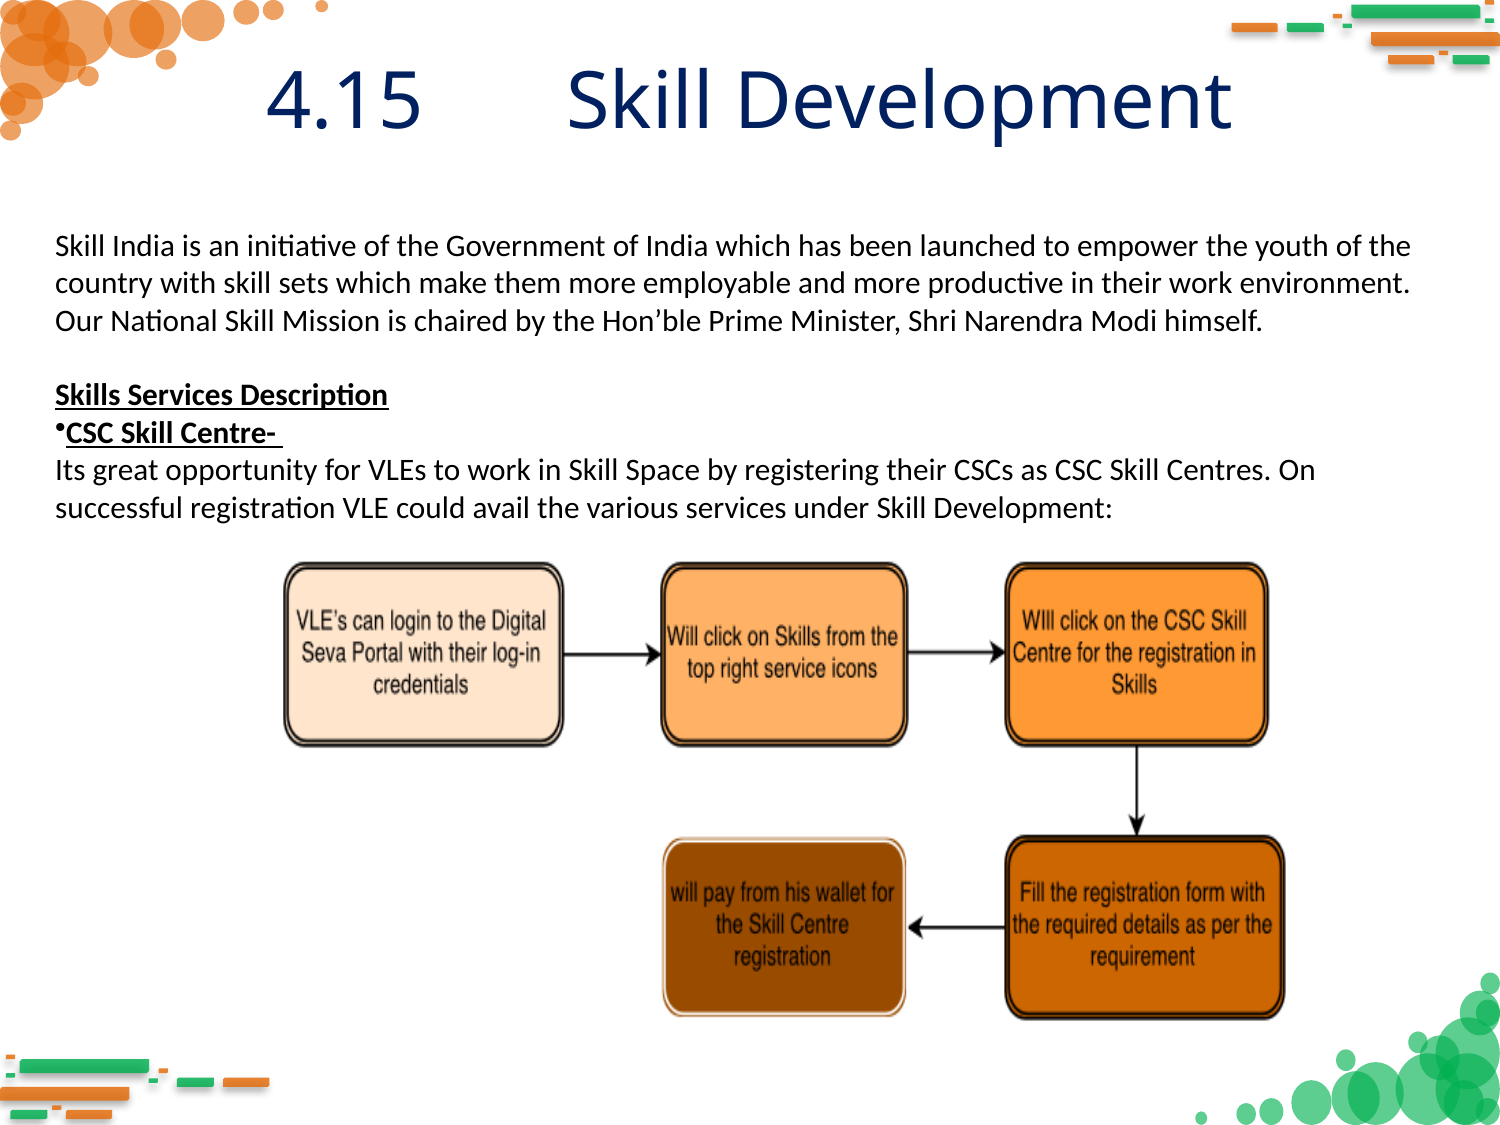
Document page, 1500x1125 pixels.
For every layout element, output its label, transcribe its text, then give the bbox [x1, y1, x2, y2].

picture [263, 550, 1316, 1076]
title 4.15 Skill Development [75, 45, 1425, 220]
text_box Skill India is an initiative of the Government of India which has been launched to empower the youth of the country with skill sets which make them more employable and more productive in their work environment. Our National Skill Mission is chaired by the Hon’ble Prime Minister, Shri Narendra Modi himself. Skills Services Description CSC Skill Centre- Its great opportunity for VLEs to work in Skill Space by registering their CSCs as CSC Skill Centres. On successful registration VLE could avail the various services under Skill Development: [46, 220, 1430, 566]
